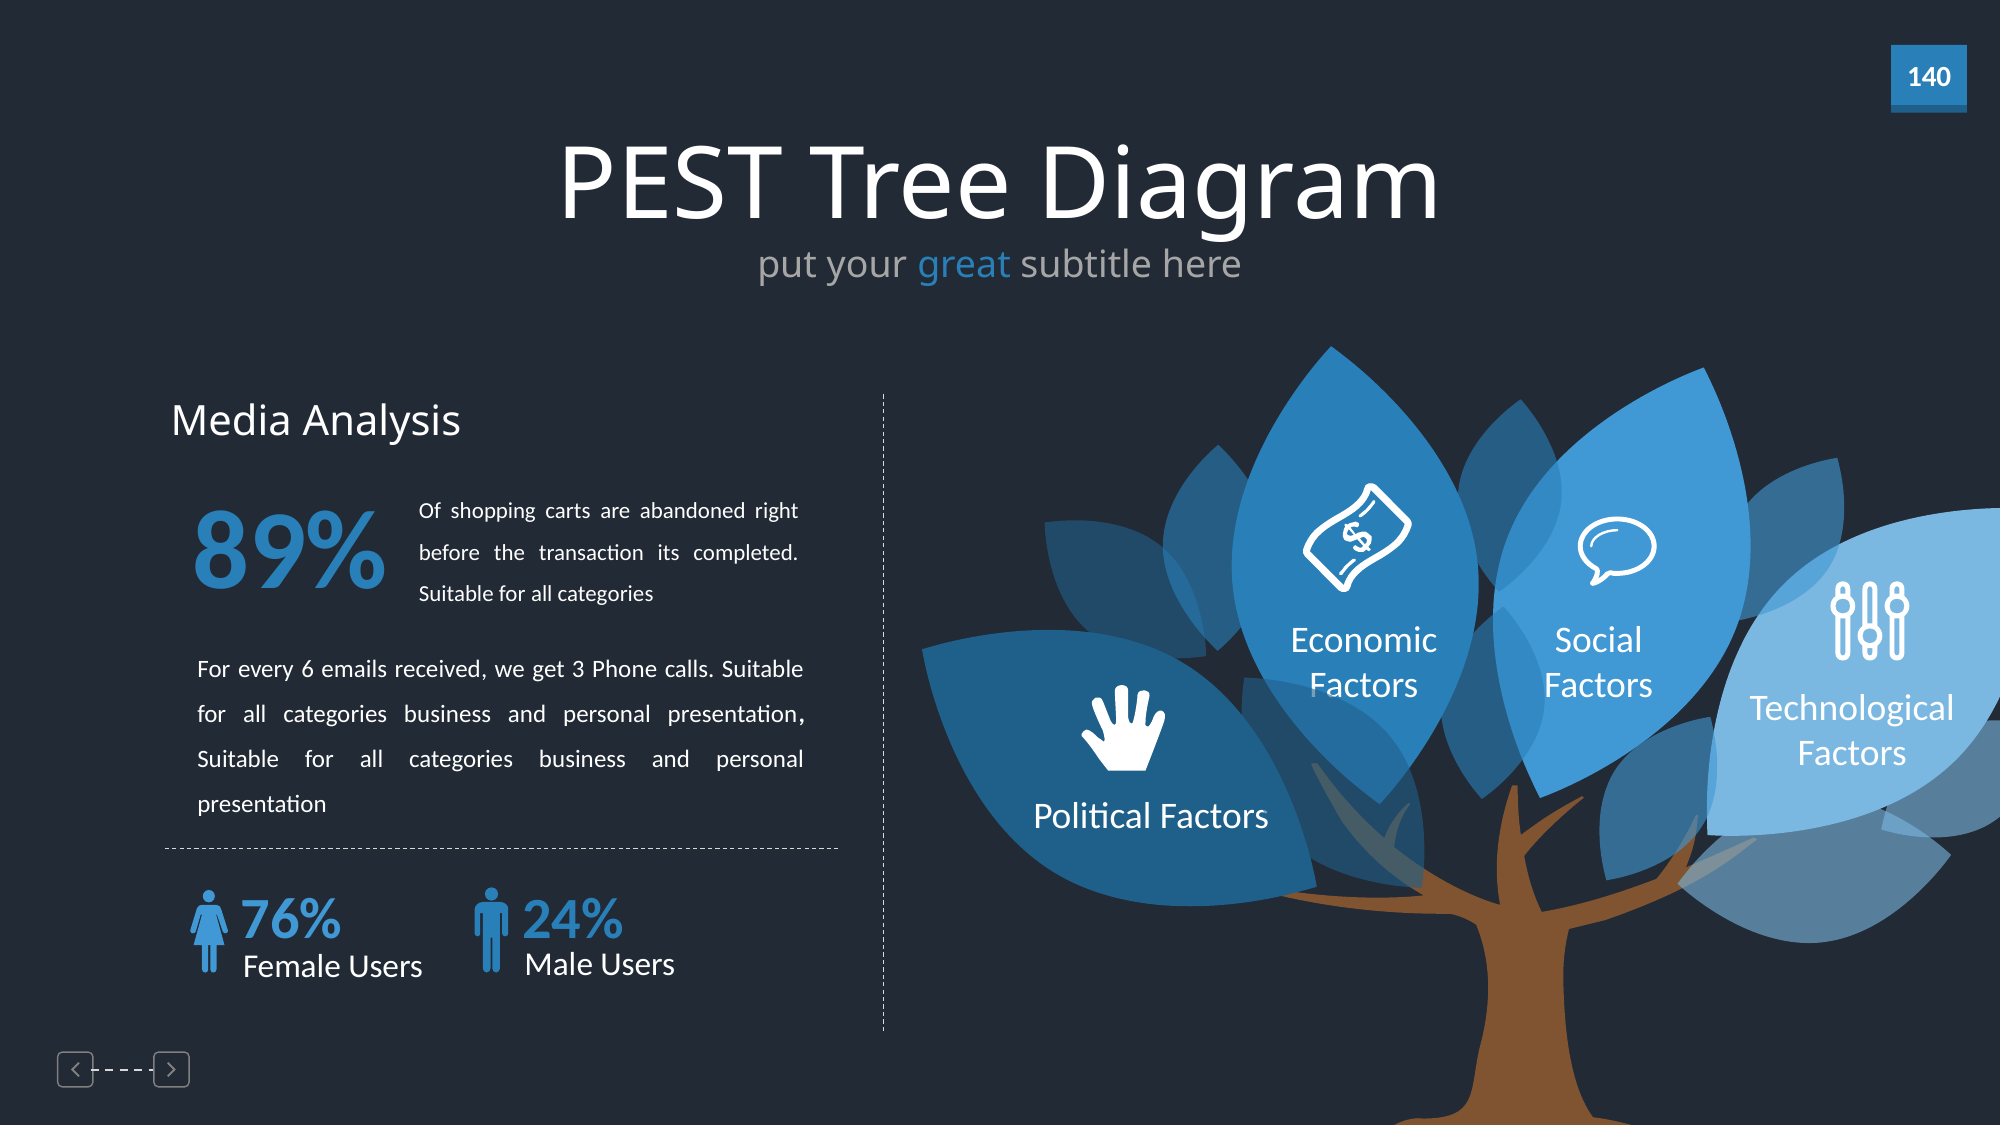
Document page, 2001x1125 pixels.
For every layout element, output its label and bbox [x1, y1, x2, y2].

text_box [542, 111, 1458, 293]
text_box [404, 474, 814, 613]
text_box [189, 872, 453, 1005]
text_box [474, 872, 735, 1003]
text_box [182, 630, 820, 825]
text_box [177, 469, 403, 619]
text_box [941, 399, 2000, 1125]
text_box [155, 386, 477, 452]
